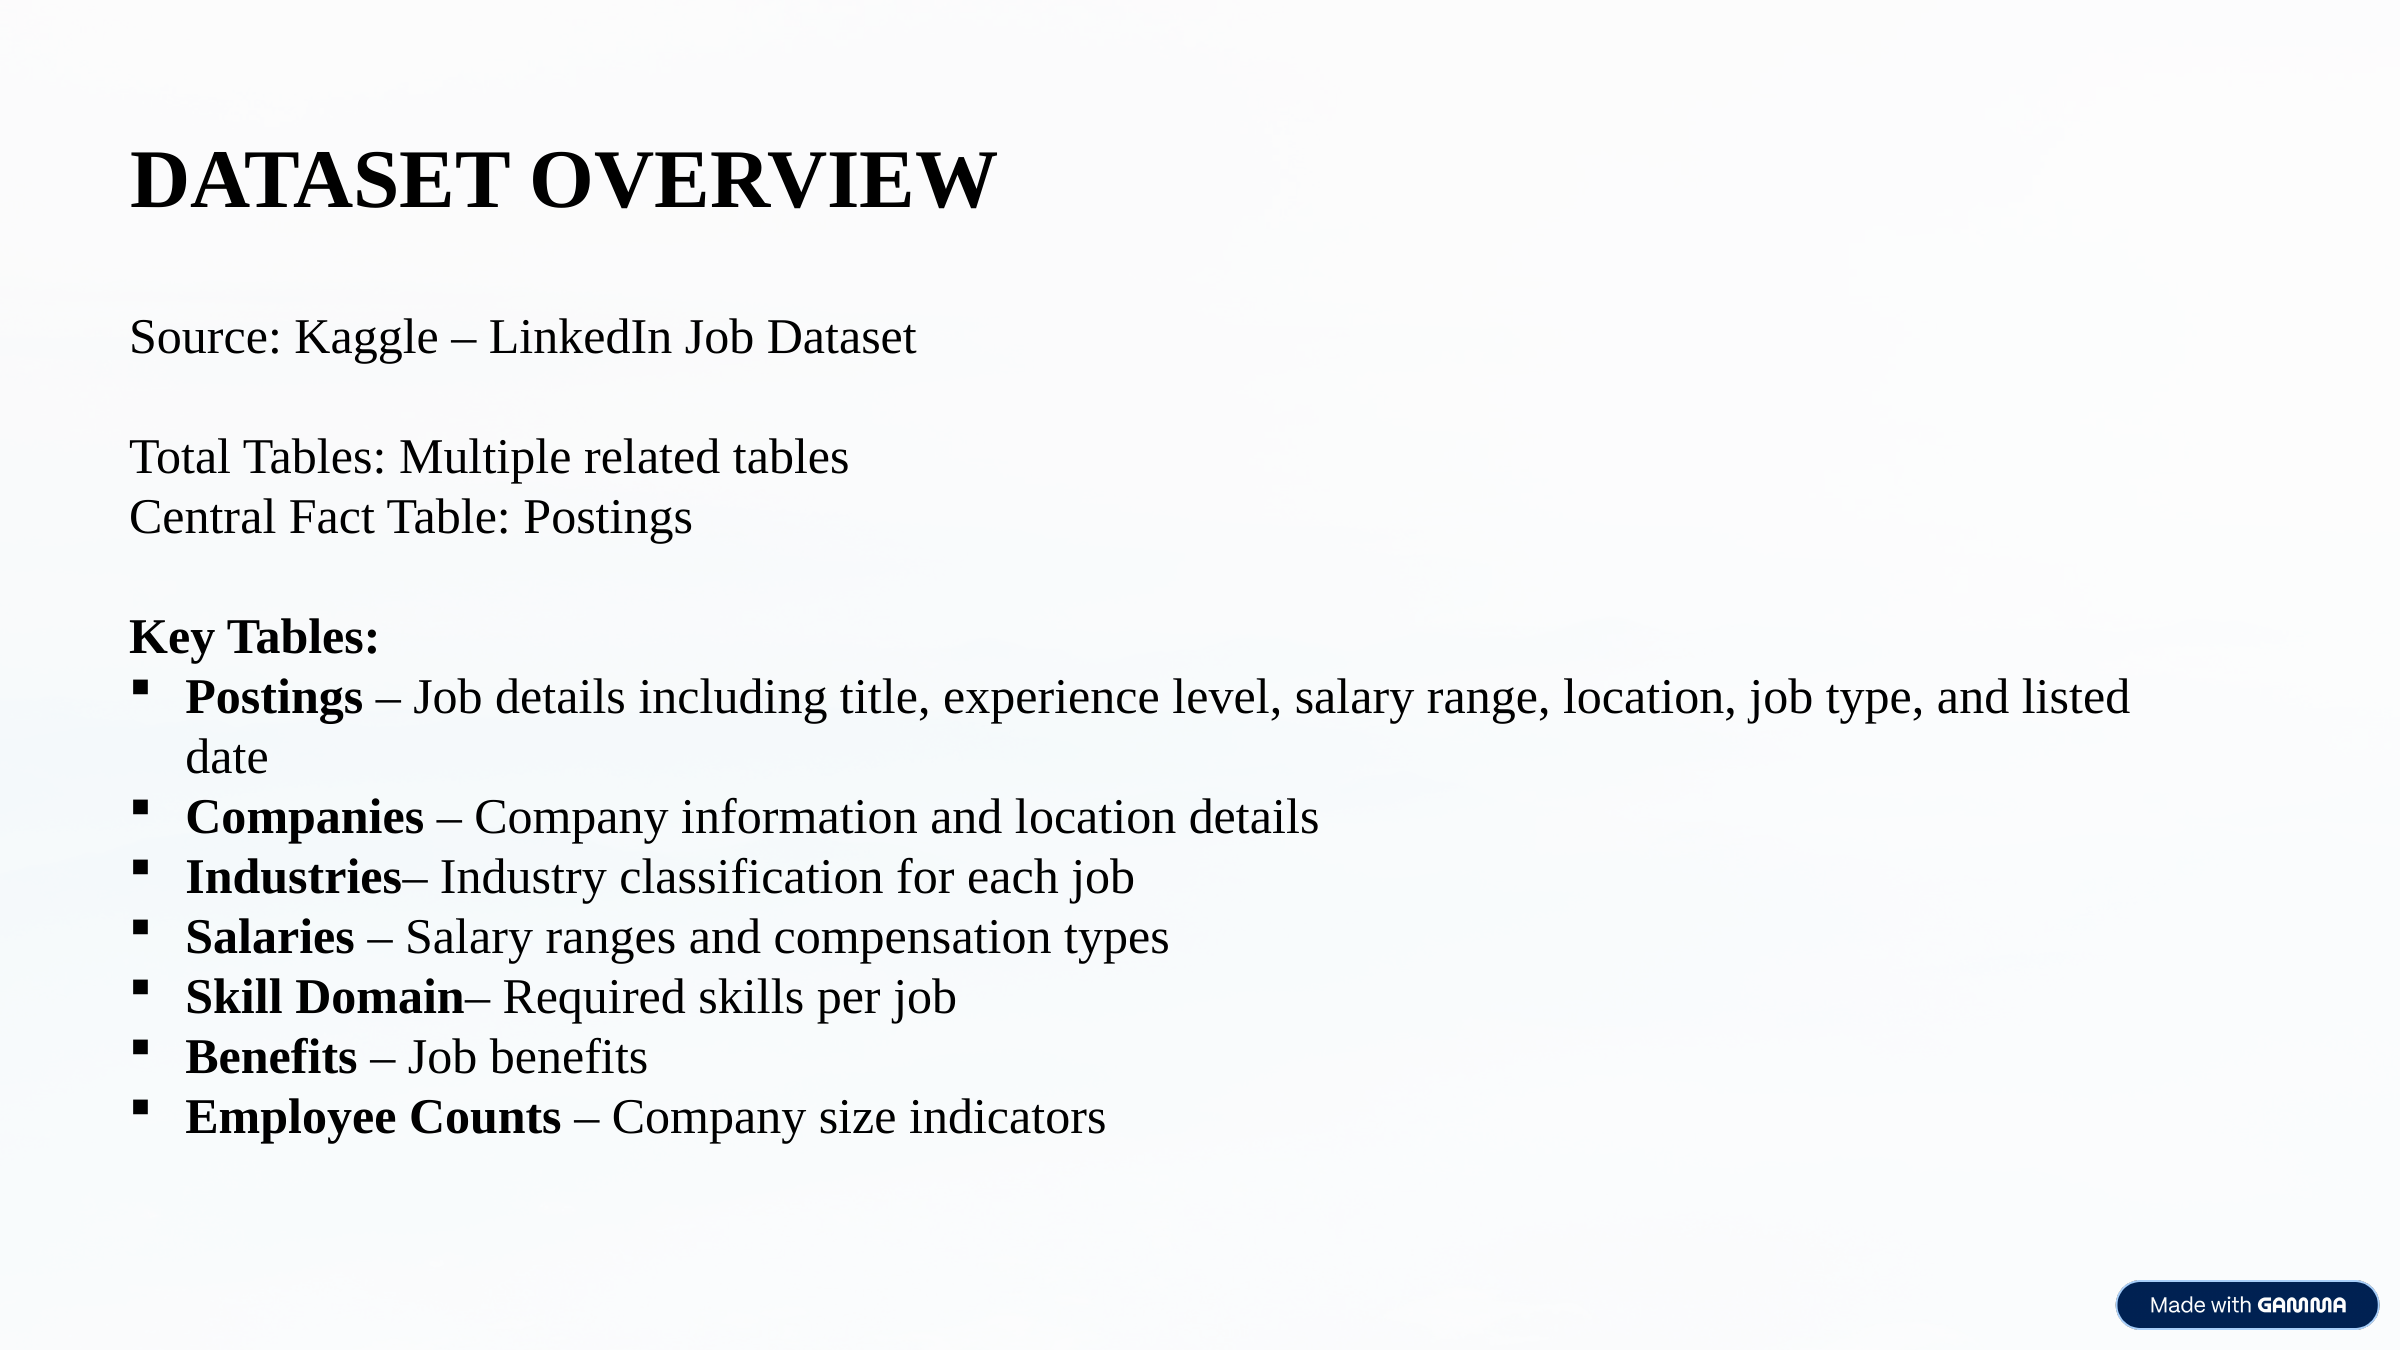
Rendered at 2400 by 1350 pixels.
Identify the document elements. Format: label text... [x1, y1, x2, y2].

text_box Source: Kaggle – LinkedIn Job Dataset Total Tables: Multiple related tables Central Fact Table: Postings Key Tables: Postings – Job details including title, experience level, salary range, location, job type, and listed date Companies – Company information and location details Industries– Industry classification for each job Salaries – Salary ranges and compensation types Skill Domain– Required skills per job Benefits – Job benefits Employee Counts – Company size indicators [114, 296, 2205, 1211]
picture [2106, 1271, 2389, 1339]
text_box DATASET OVERVIEW [130, 127, 1351, 225]
